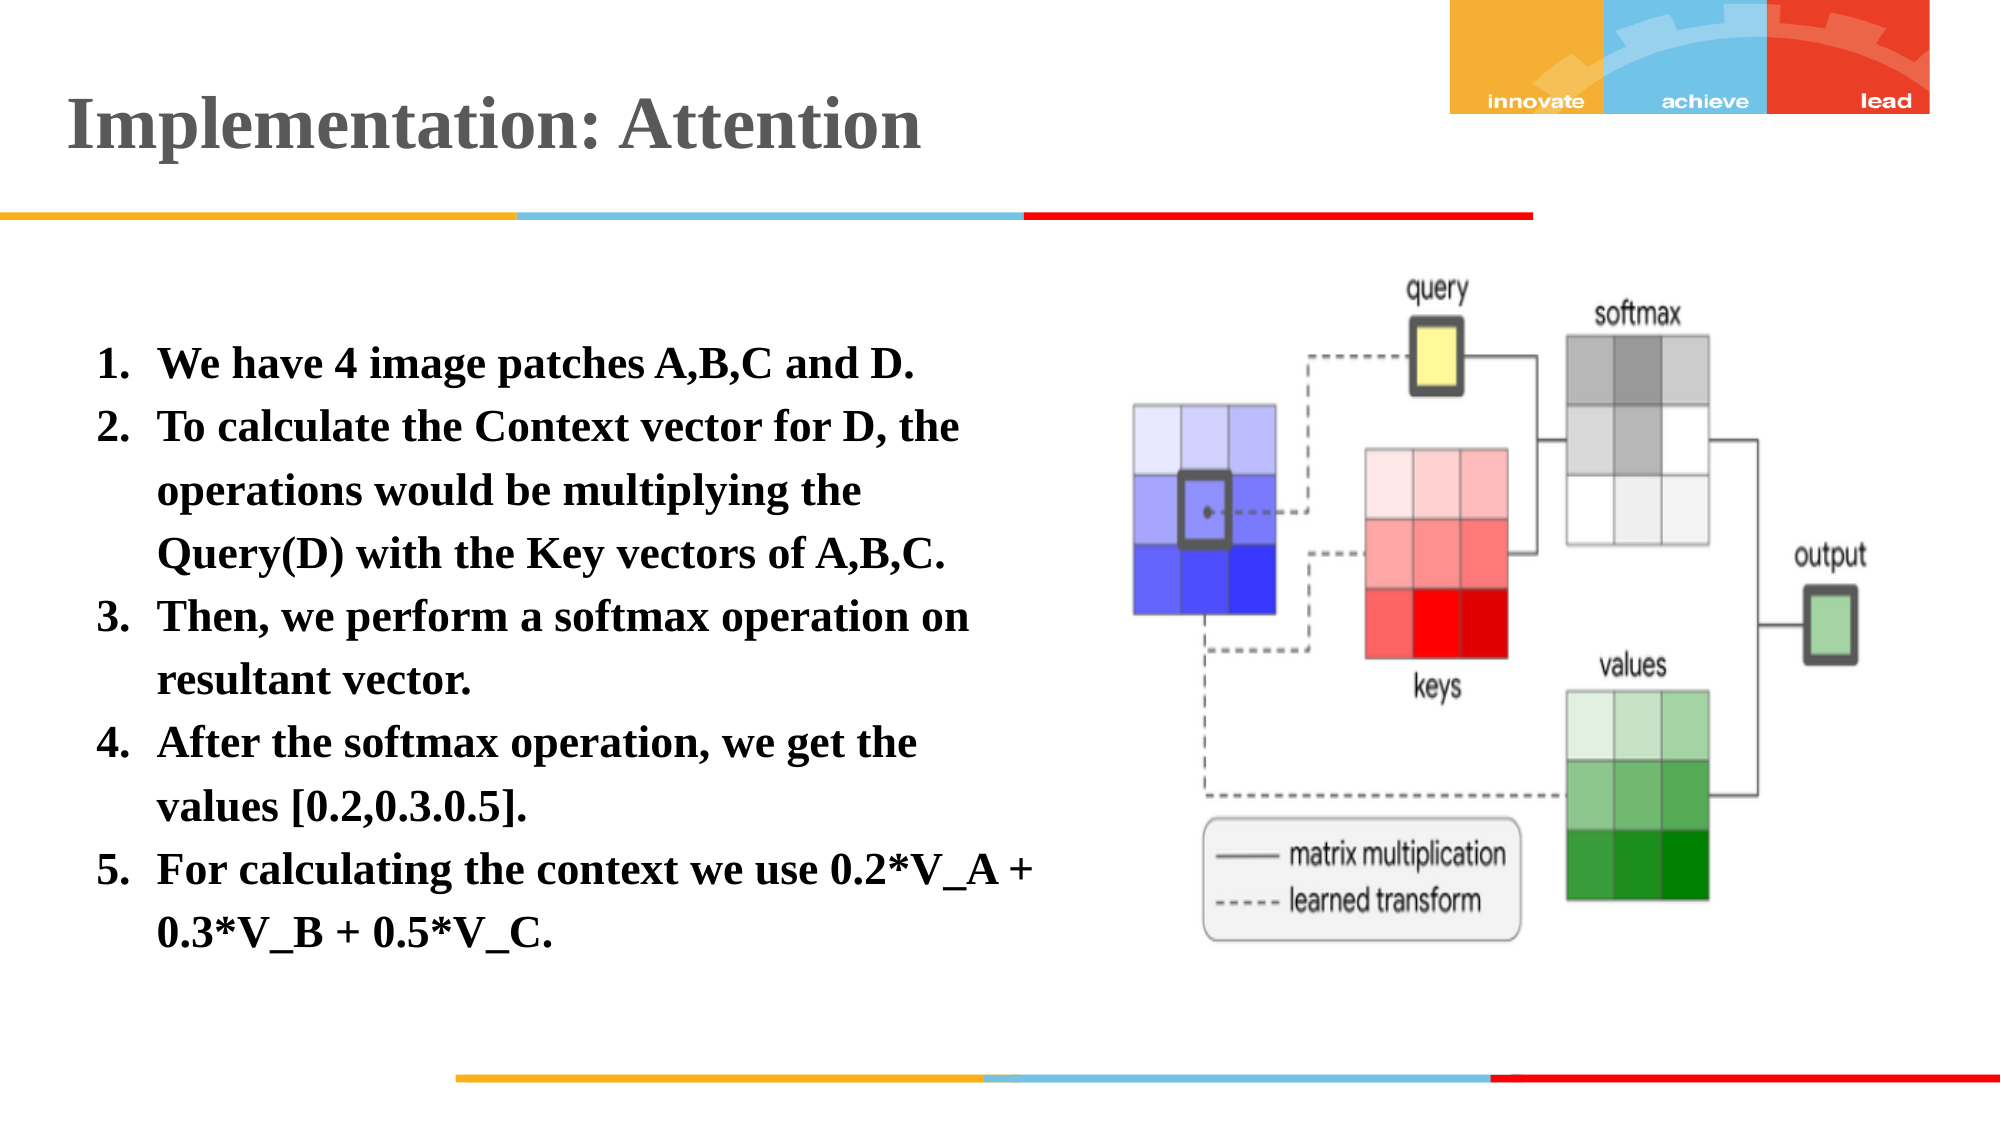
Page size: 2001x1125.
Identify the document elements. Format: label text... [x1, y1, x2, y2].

text_box We have 4 image patches A,B,C and D. To calculate the Context vector for D, the operations would be multiplying the Query(D) with the Key vectors of A,B,C. Then, we perform a softmax operation on resultant vector. After the softmax operation, we get the values [0.2,0.3.0.5]. For calculating the context we use 0.2*V_A + 0.3*V_B + 0.5*V_C. [66, 309, 1062, 972]
picture [1109, 252, 1883, 963]
list Implementation: Attention [66, 24, 1450, 213]
picture [1449, 0, 1930, 114]
